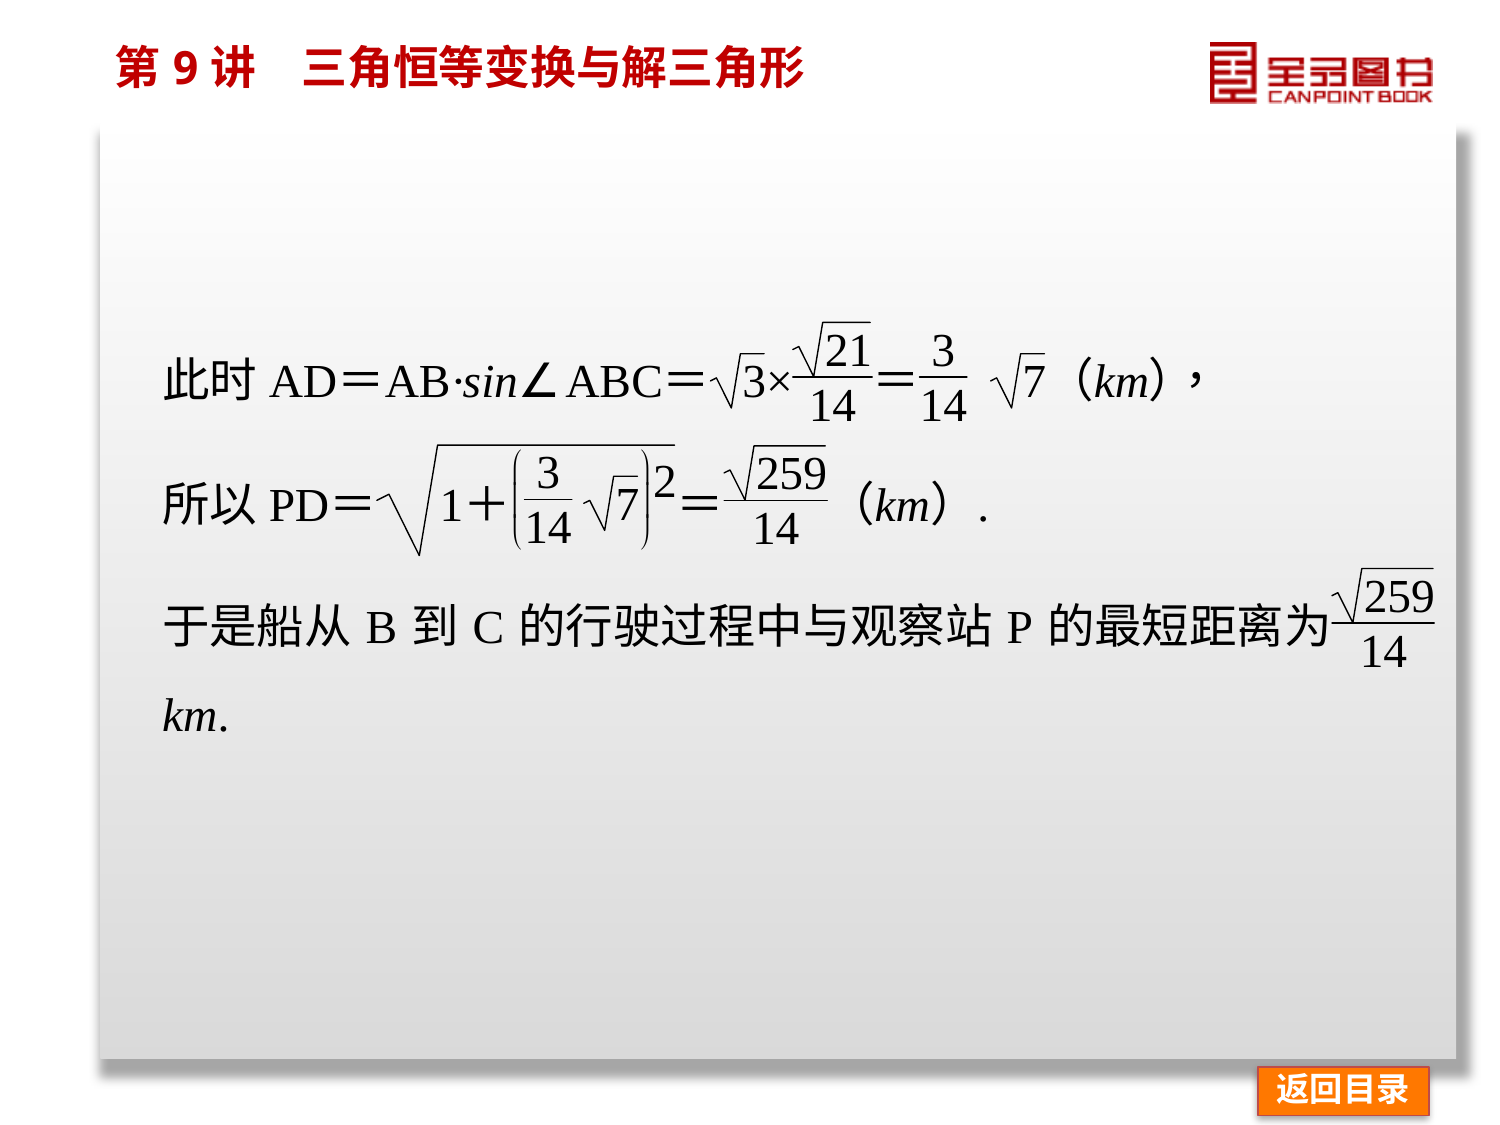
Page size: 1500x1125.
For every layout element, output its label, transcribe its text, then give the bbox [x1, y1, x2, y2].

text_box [161, 314, 1436, 1125]
text_box 第9讲 三角恒等变换与解三角形 [100, 27, 1199, 106]
picture [1210, 42, 1433, 104]
text_box [112, 148, 1412, 1035]
